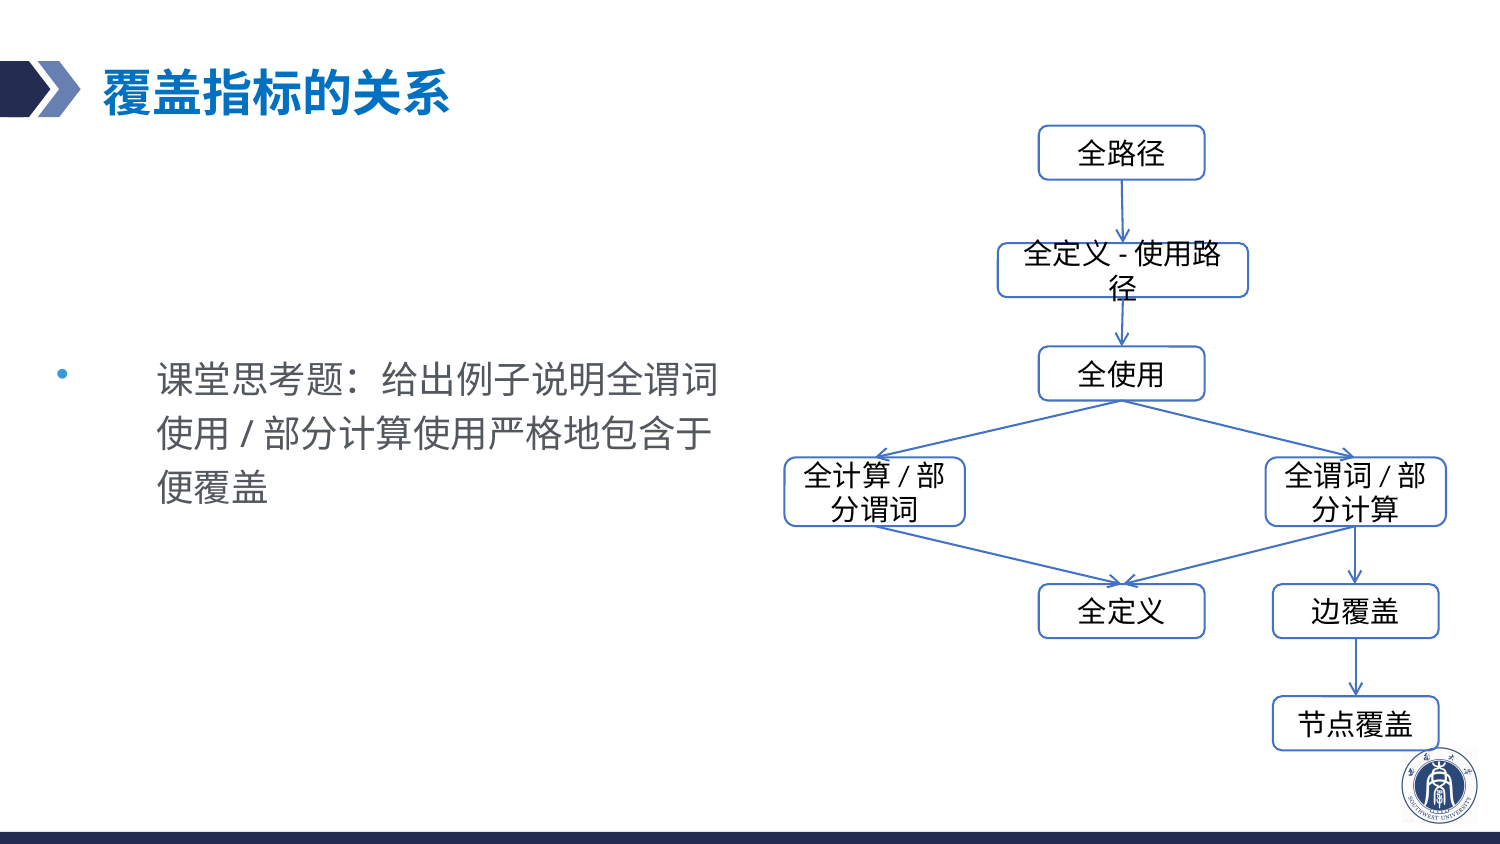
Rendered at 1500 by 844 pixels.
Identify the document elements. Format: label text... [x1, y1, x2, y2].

text_box 全谓词/部分计算 [1264, 456, 1448, 528]
text_box 节点覆盖 [1271, 695, 1440, 752]
text_box 全计算/部分谓词 [783, 456, 966, 528]
text_box 全定义-使用路径 [996, 242, 1250, 299]
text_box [874, 400, 1121, 458]
text_box 全路径 [1037, 124, 1206, 181]
text_box 边覆盖 [1271, 583, 1440, 640]
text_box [874, 526, 1122, 585]
picture [1401, 747, 1478, 824]
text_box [1121, 400, 1355, 458]
text_box 全使用 [1037, 345, 1206, 400]
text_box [1122, 526, 1354, 585]
title 覆盖指标的关系 [87, 51, 1426, 138]
text_box 全定义 [1037, 585, 1206, 640]
text_box 课堂思考题：给出例子说明全谓词使用/部分计算使用严格地包含于便覆盖 [47, 170, 758, 686]
